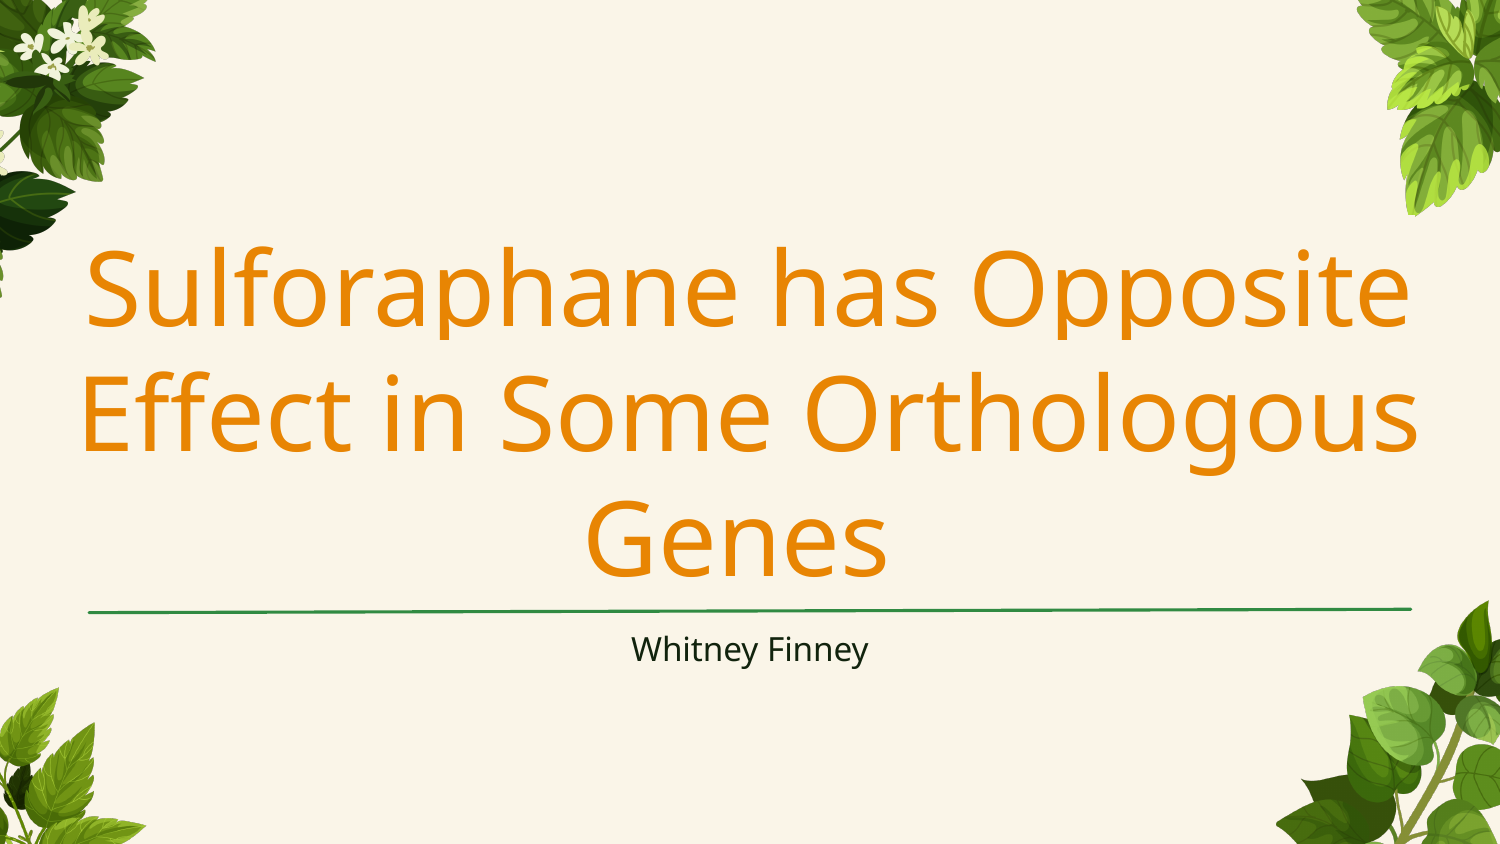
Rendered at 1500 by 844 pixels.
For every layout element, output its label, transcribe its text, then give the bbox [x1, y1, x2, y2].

text_box Sulforaphane has Opposite Effect in Some Orthologous Genes [0, 256, 1500, 613]
picture [0, 0, 186, 256]
picture [1265, 613, 1500, 844]
text_box Whitney Finney [193, 622, 1307, 744]
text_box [88, 609, 1411, 613]
picture [1345, 0, 1500, 218]
picture [0, 629, 182, 844]
